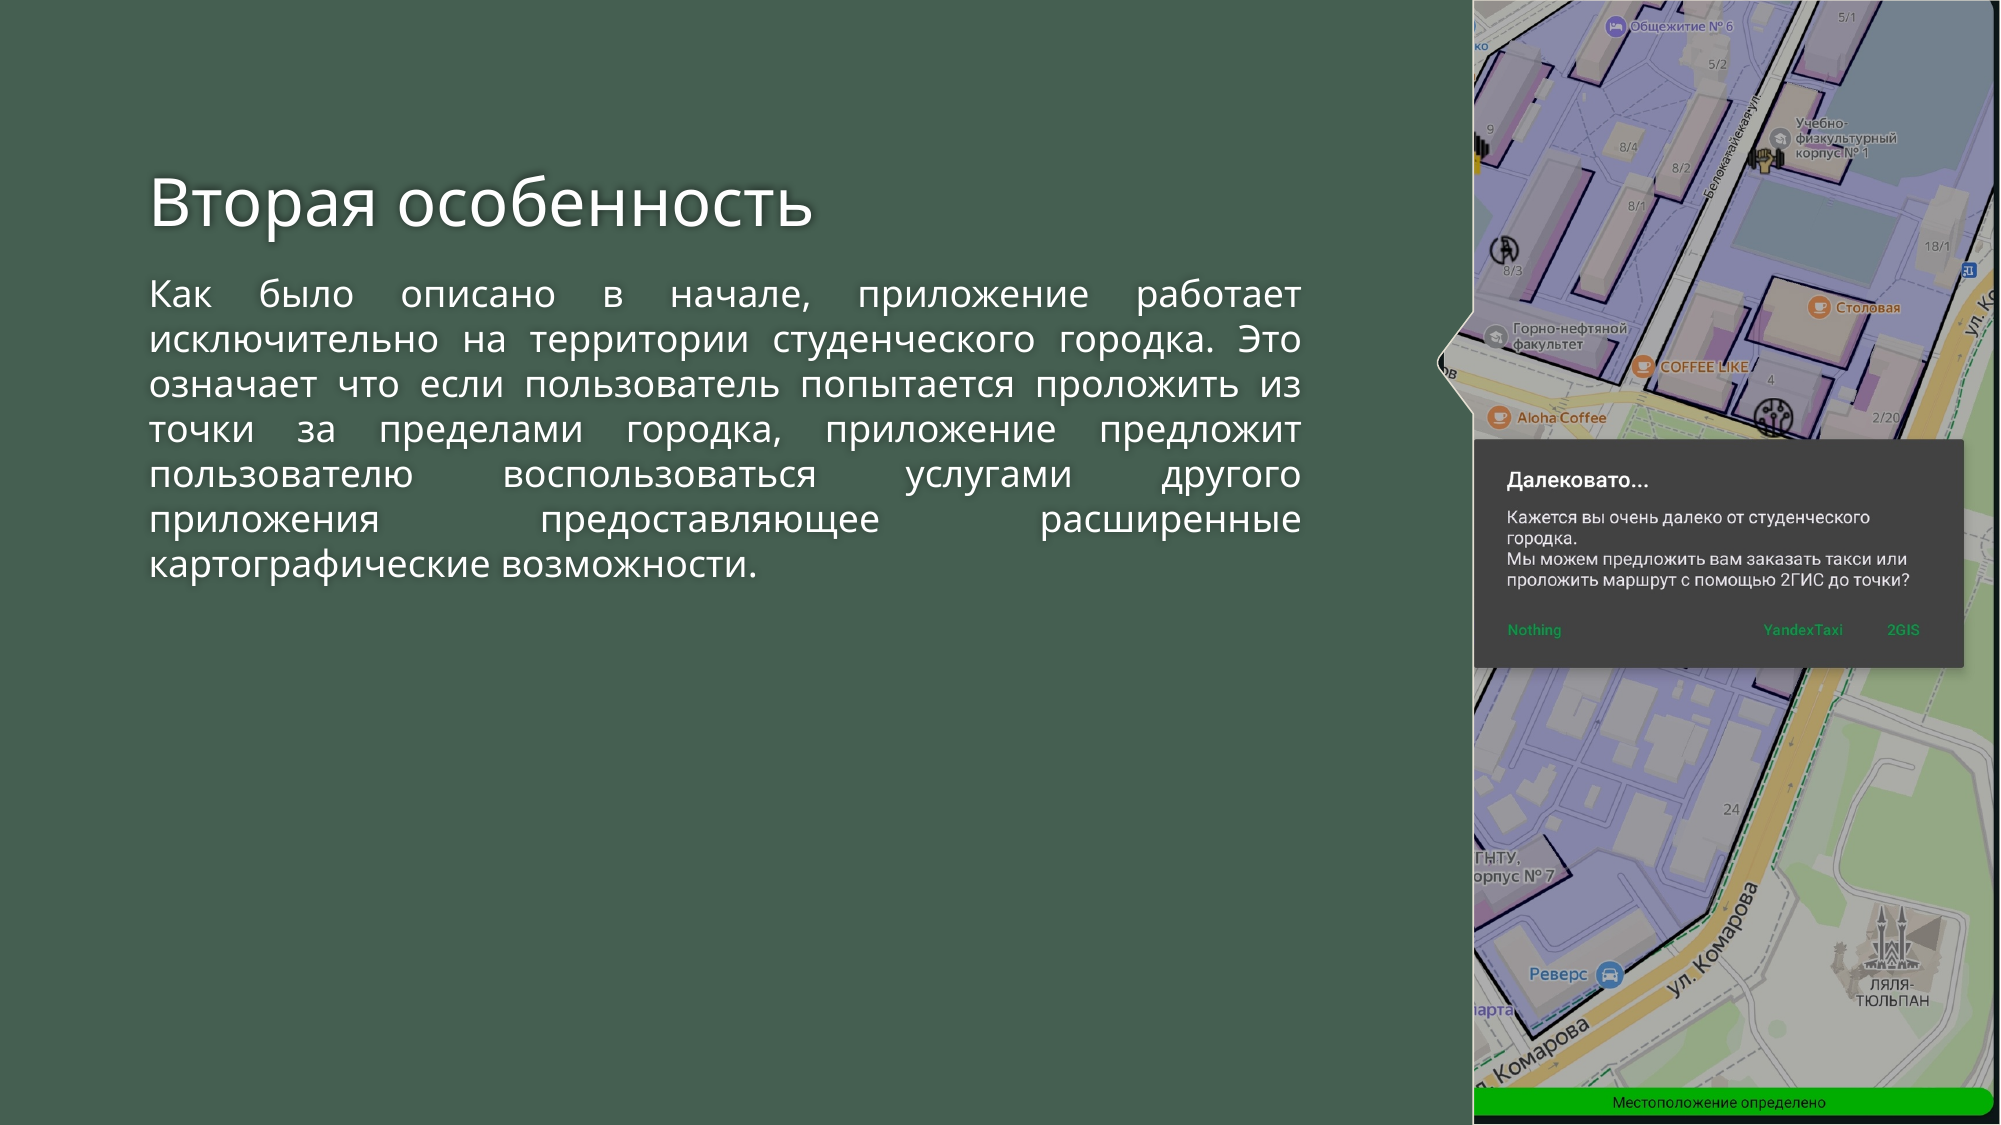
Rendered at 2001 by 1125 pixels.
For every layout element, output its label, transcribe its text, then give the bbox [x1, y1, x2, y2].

title Вторая особенность [133, 117, 930, 248]
list Как было описано в начале, приложение работает исключительно на территории студенческого городка. Это означает что если пользователь попытается проложить из точки за пределами городка, приложение предложит пользователю воспользоваться услугами другого приложения предоставляющее расширенные картографические возможности. [133, 262, 1318, 1113]
picture [1437, 0, 2000, 1125]
